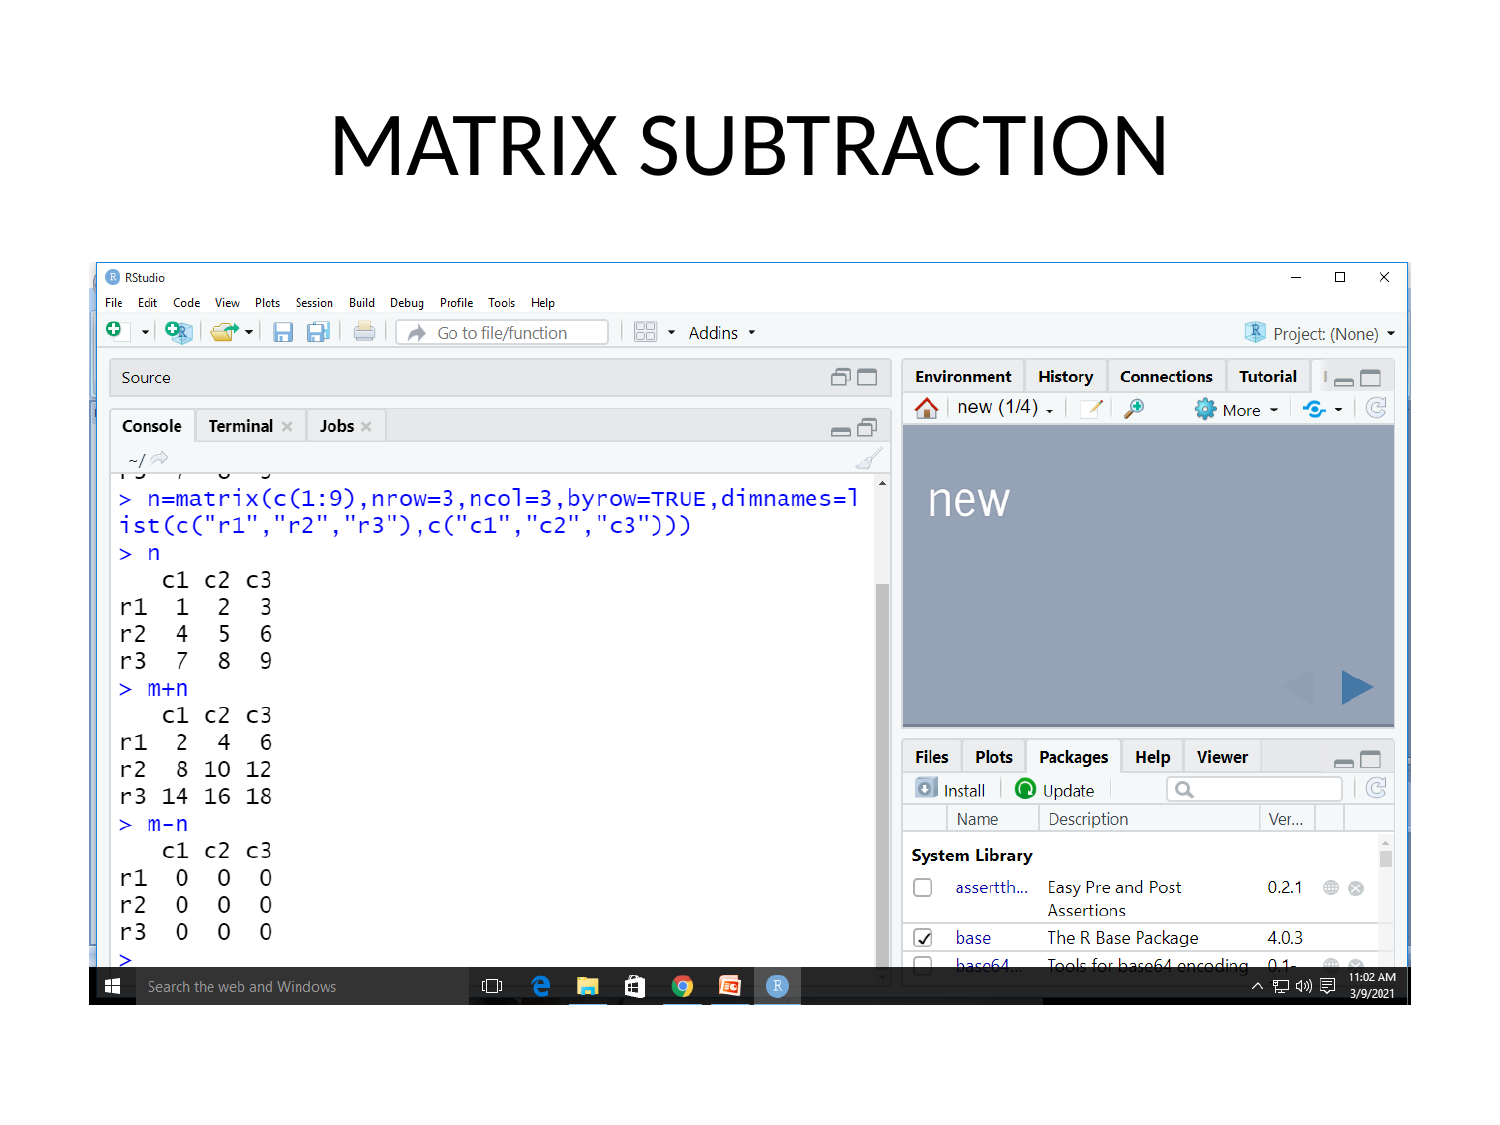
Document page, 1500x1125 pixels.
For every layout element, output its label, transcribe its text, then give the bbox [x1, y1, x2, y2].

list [89, 262, 1411, 1006]
title MATRIX SUBTRACTION [75, 45, 1425, 233]
